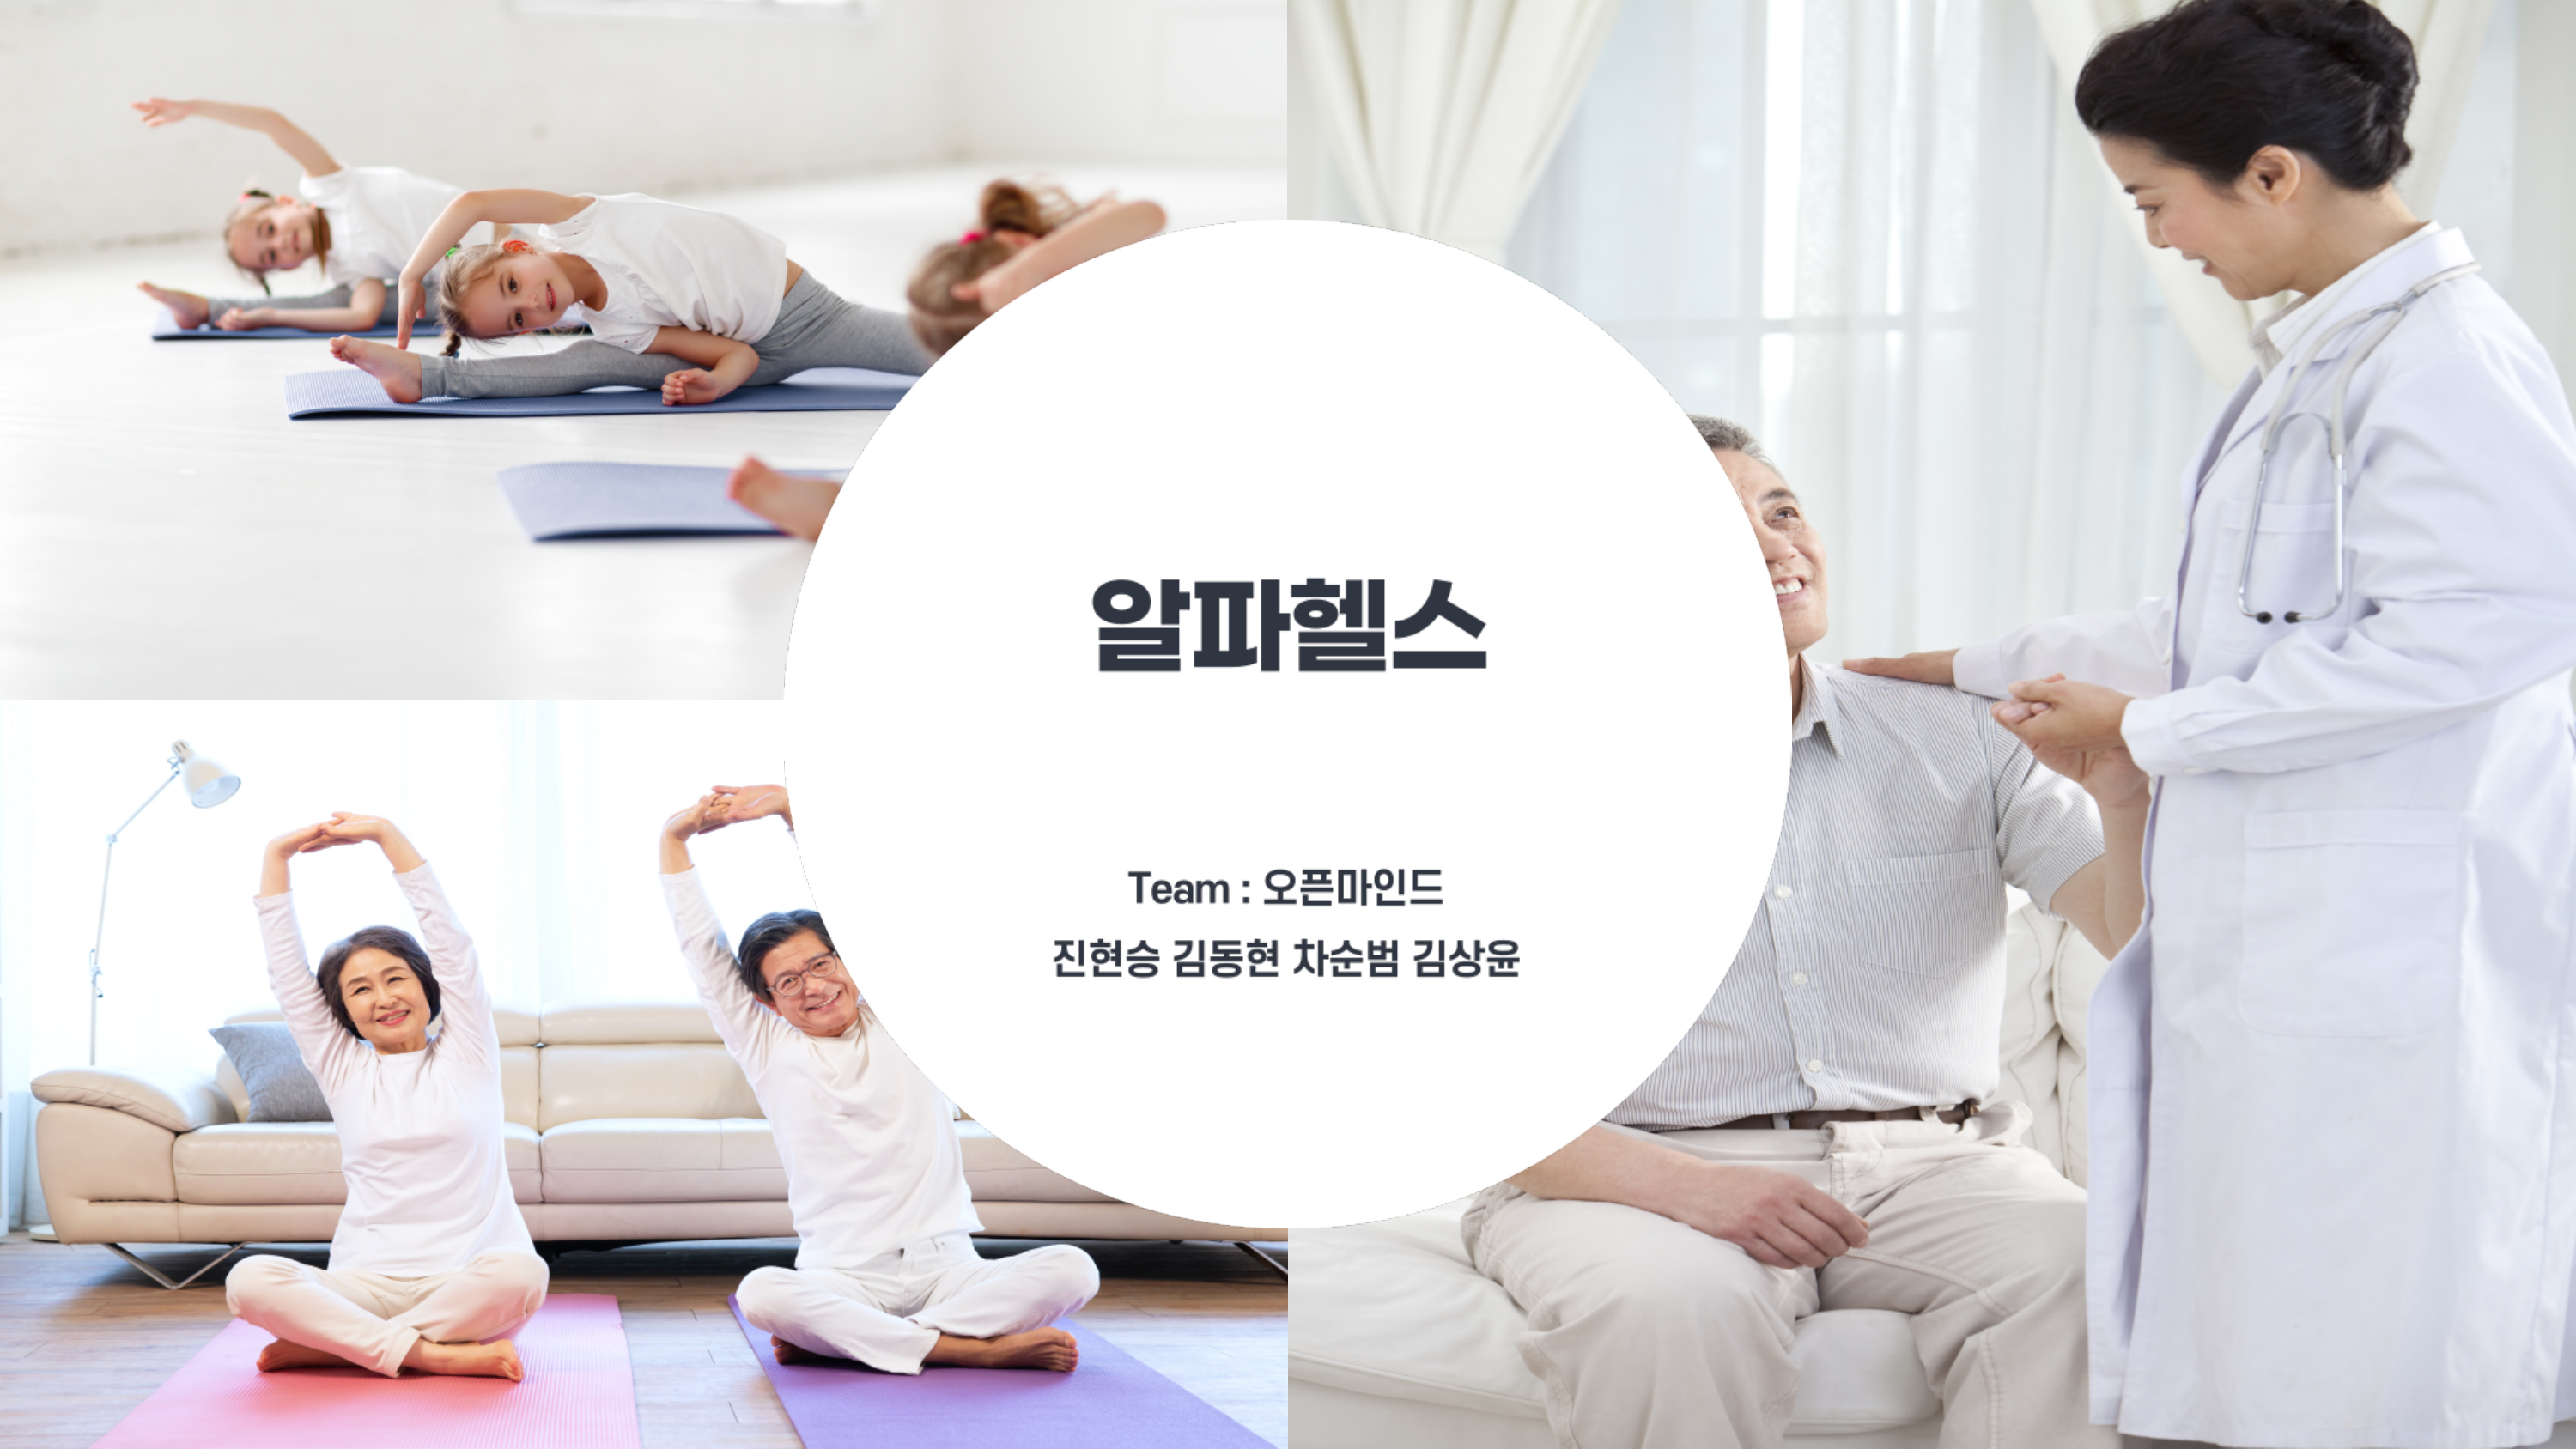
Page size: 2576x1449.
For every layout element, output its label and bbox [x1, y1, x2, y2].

text_box [1287, 0, 2576, 1449]
text_box [0, 700, 1289, 1449]
text_box [0, 0, 1285, 699]
text_box [783, 220, 1792, 1228]
